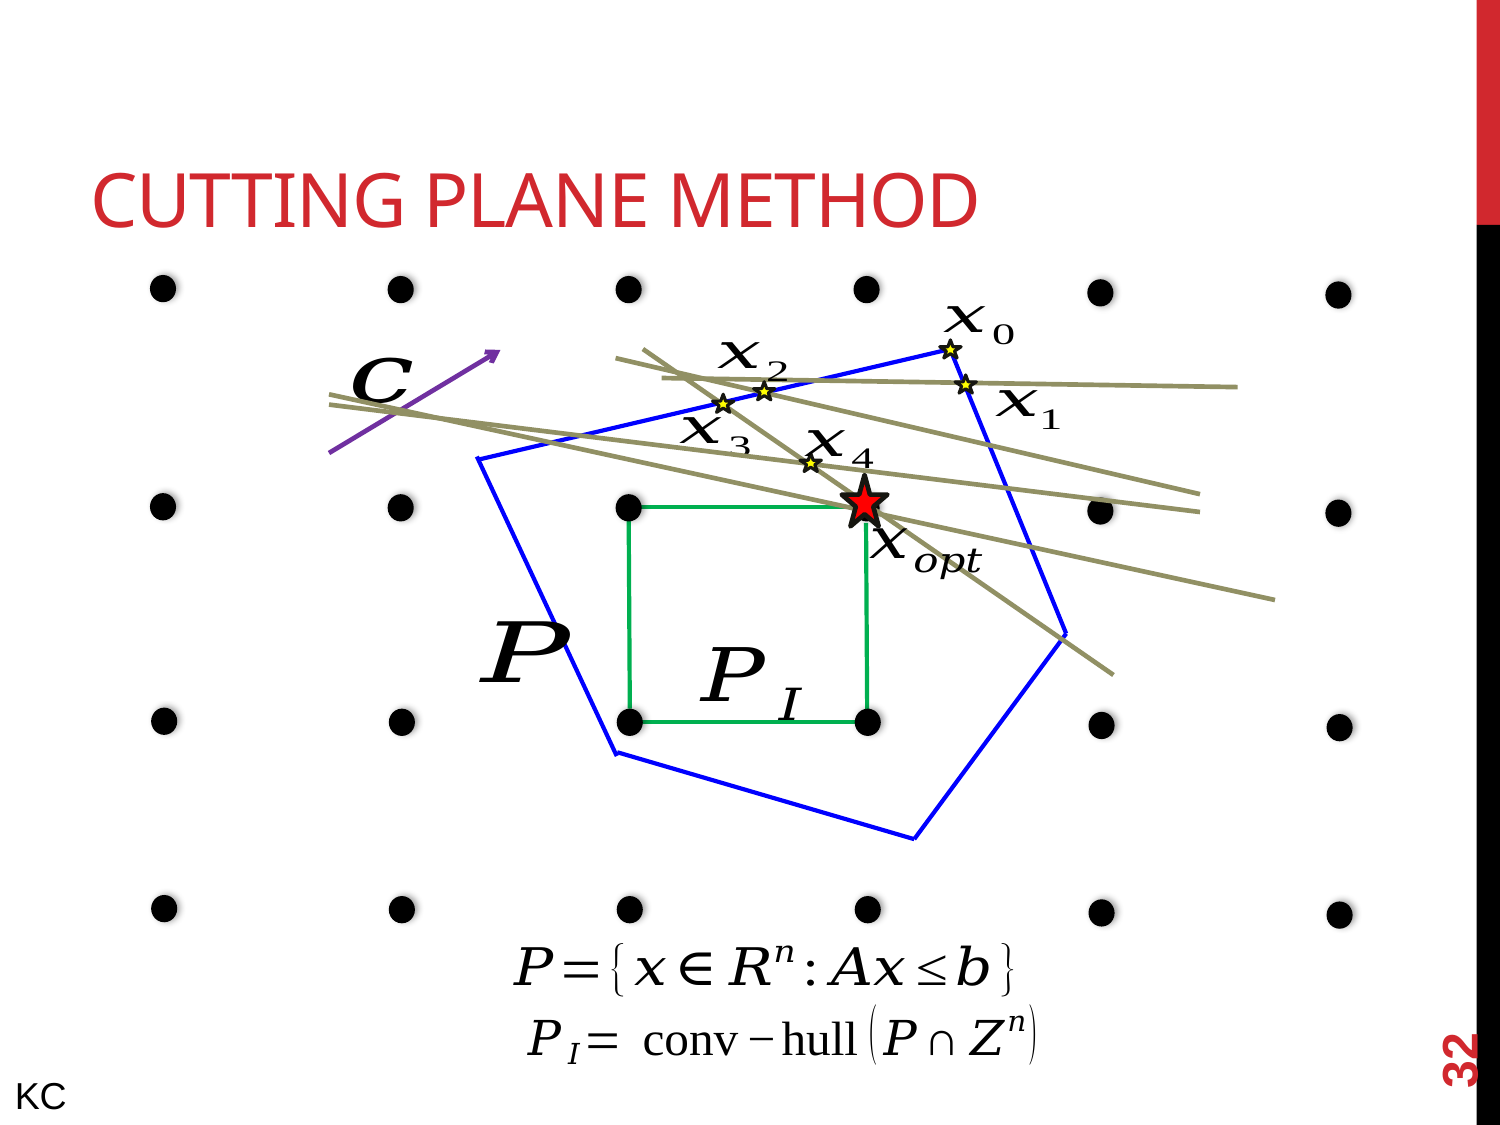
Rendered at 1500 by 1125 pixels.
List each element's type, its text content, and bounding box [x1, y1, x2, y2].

text_box KC [0, 1064, 115, 1125]
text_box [149, 274, 1354, 930]
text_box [642, 604, 1115, 676]
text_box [328, 404, 1201, 513]
title Cutting Plane Method [75, 25, 1025, 250]
slide_number 32 [1427, 887, 1488, 1104]
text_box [642, 348, 1115, 388]
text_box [328, 393, 1276, 601]
